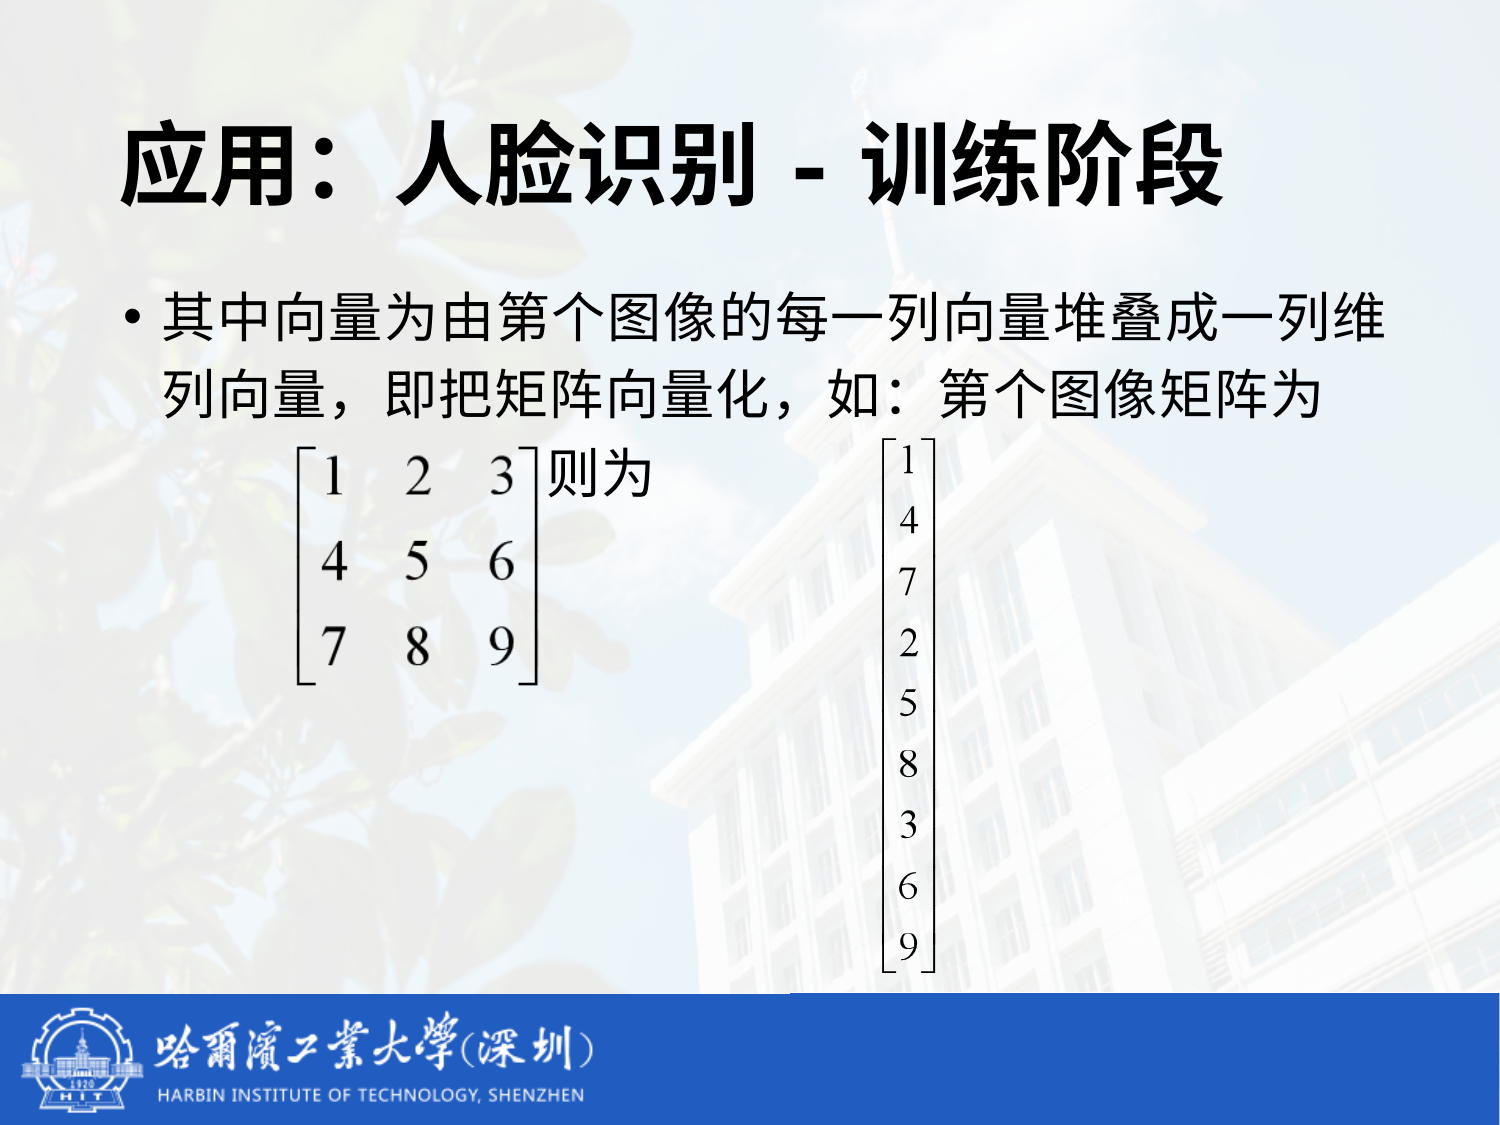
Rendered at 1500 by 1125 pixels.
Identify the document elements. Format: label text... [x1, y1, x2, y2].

picture [875, 431, 944, 979]
title 应用：人脸识别-训练阶段 [103, 59, 1397, 278]
picture [0, 992, 1500, 1125]
picture [287, 433, 550, 698]
